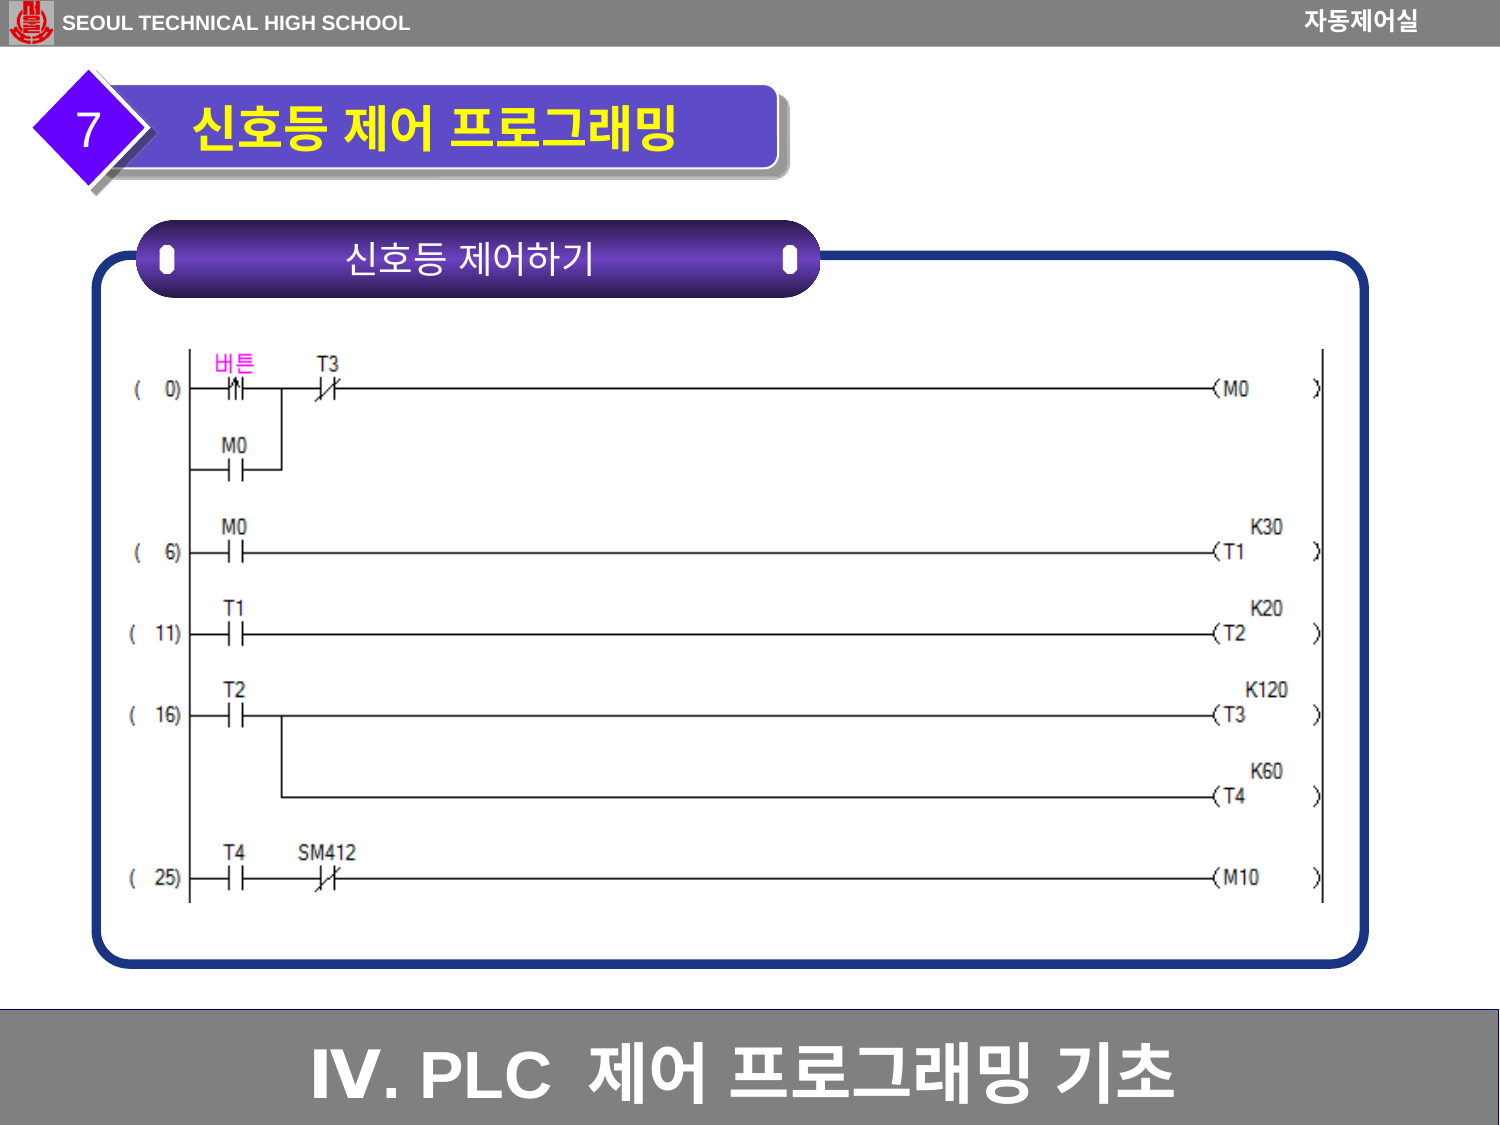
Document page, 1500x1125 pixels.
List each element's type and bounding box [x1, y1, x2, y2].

text_box [135, 219, 822, 299]
picture [123, 349, 1329, 903]
picture [9, 1, 54, 45]
text_box [29, 66, 779, 190]
text_box [96, 255, 1365, 965]
